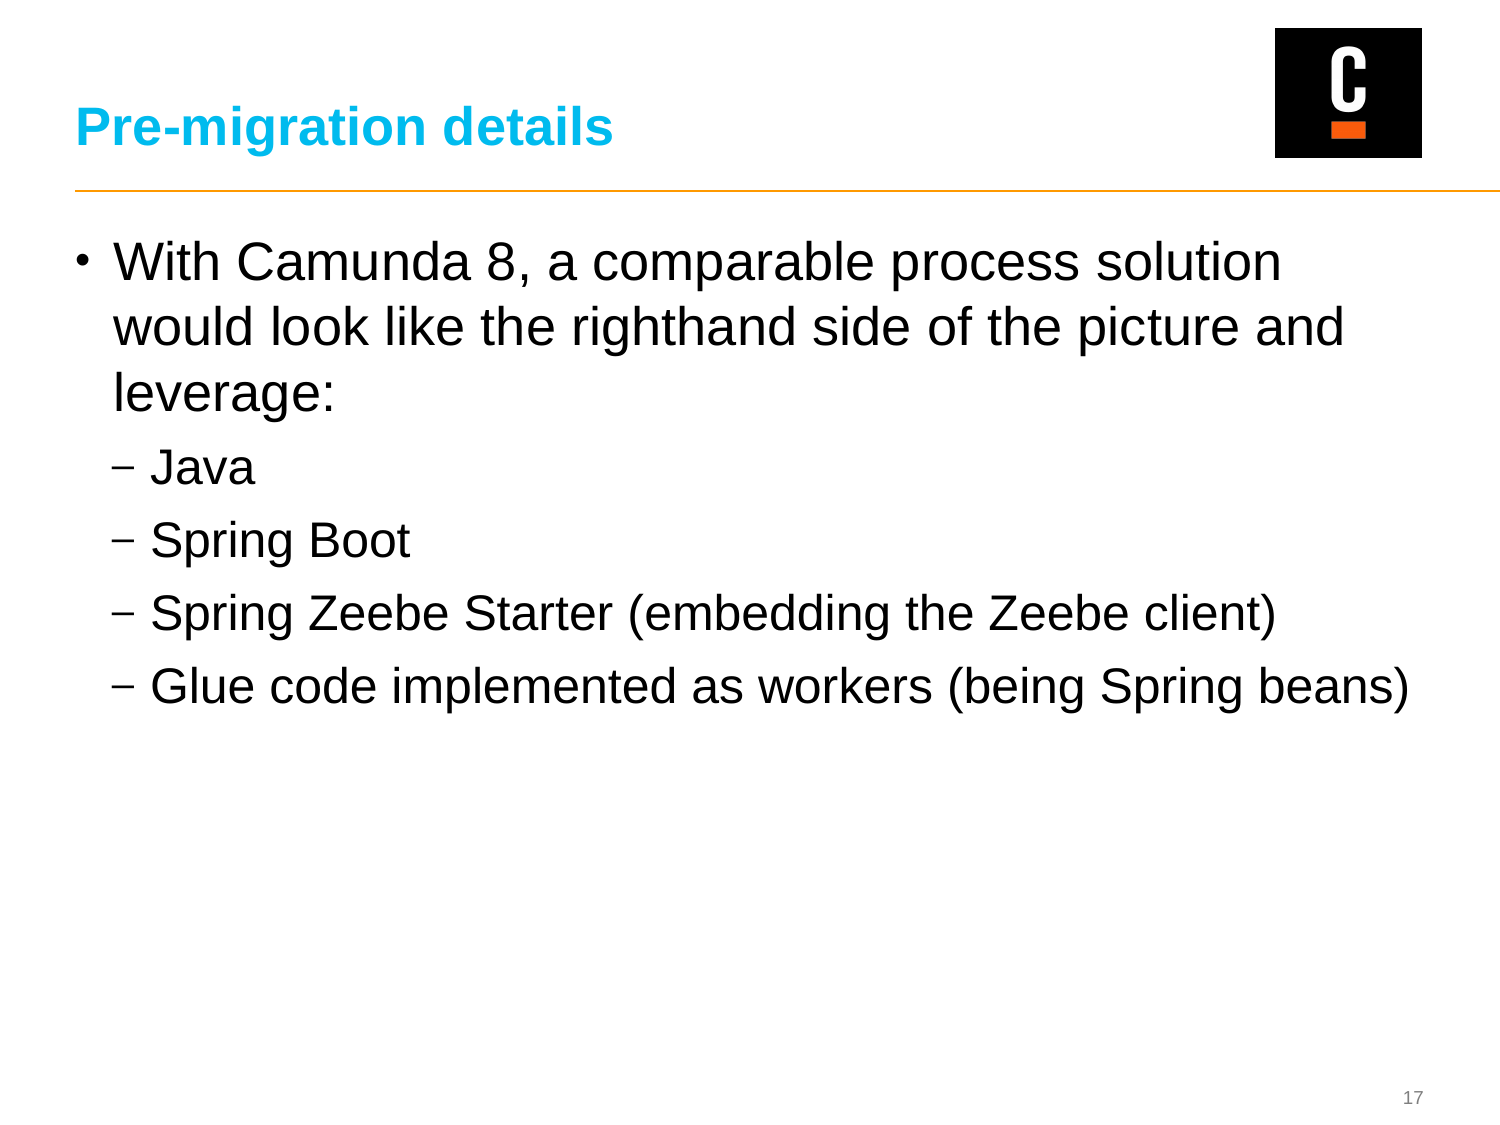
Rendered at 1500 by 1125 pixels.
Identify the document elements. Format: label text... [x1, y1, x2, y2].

list With Camunda 8, a comparable process solution would look like the righthand side of the picture and leverage: Java Spring Boot Spring Zeebe Starter (embedding the Zeebe client) Glue code implemented as workers (being Spring beans) [75, 226, 1425, 1018]
title Pre-migration details [75, 27, 1422, 157]
